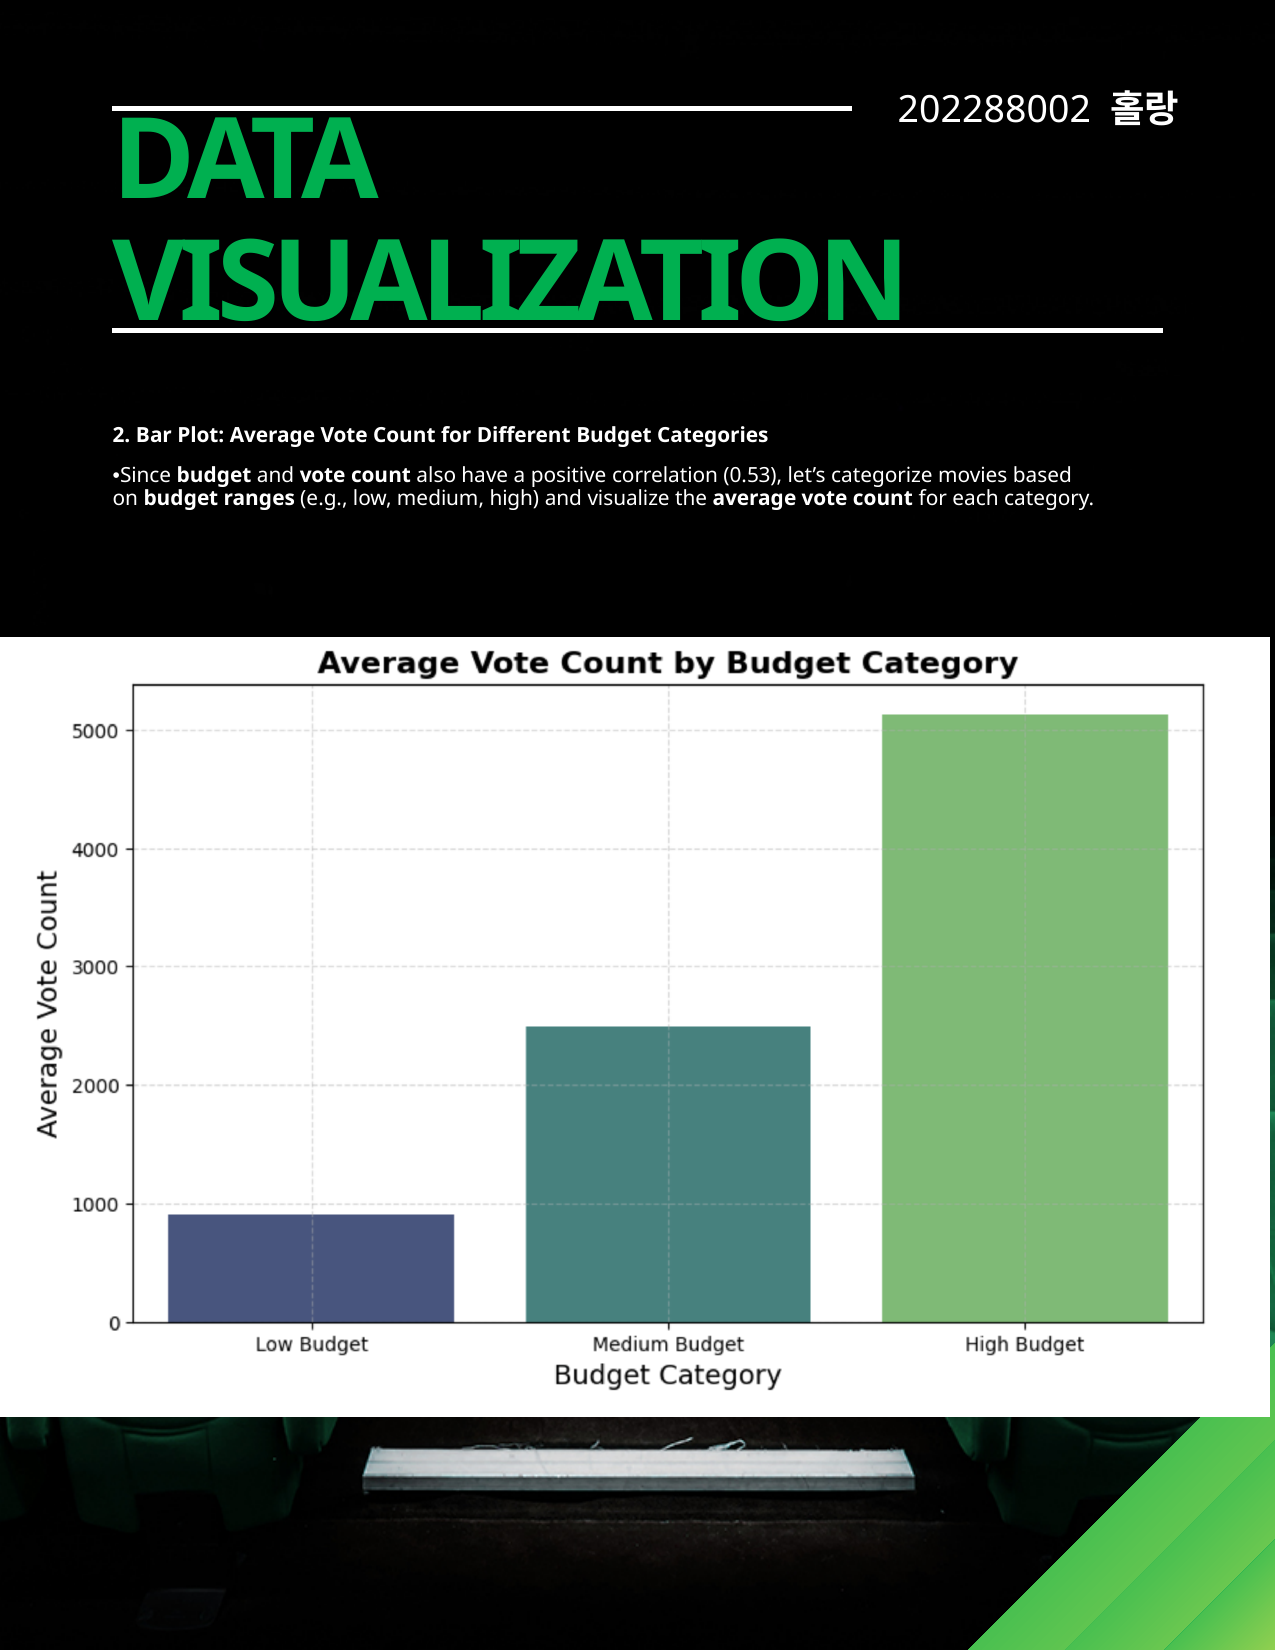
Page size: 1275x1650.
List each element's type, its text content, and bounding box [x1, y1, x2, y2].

picture [0, 0, 1275, 1650]
list 202288002 홀랑 [112, 83, 1179, 140]
list 2. Bar Plot: Average Vote Count for Different Budget Categories Since budget and vote count also have a positive correlation (0.53), let’s categorize movies based on budget ranges (e.g., low, medium, high) and visualize the average vote count for each category. [112, 417, 1152, 548]
title Data visualization [112, 158, 1179, 288]
